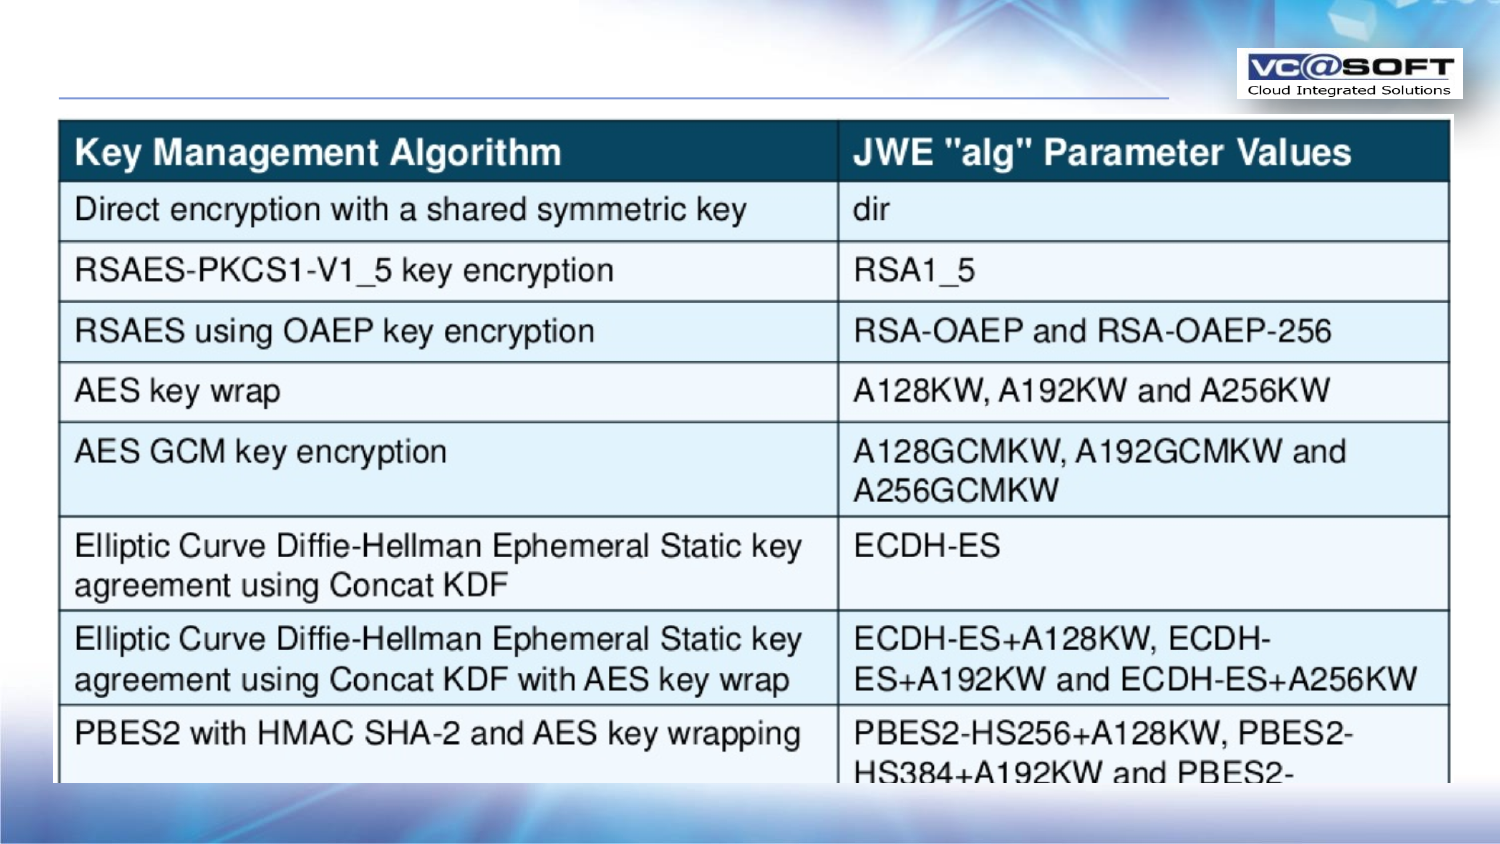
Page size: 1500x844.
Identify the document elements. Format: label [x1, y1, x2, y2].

list [52, 114, 1454, 783]
picture [579, 0, 1500, 150]
picture [0, 663, 1500, 844]
